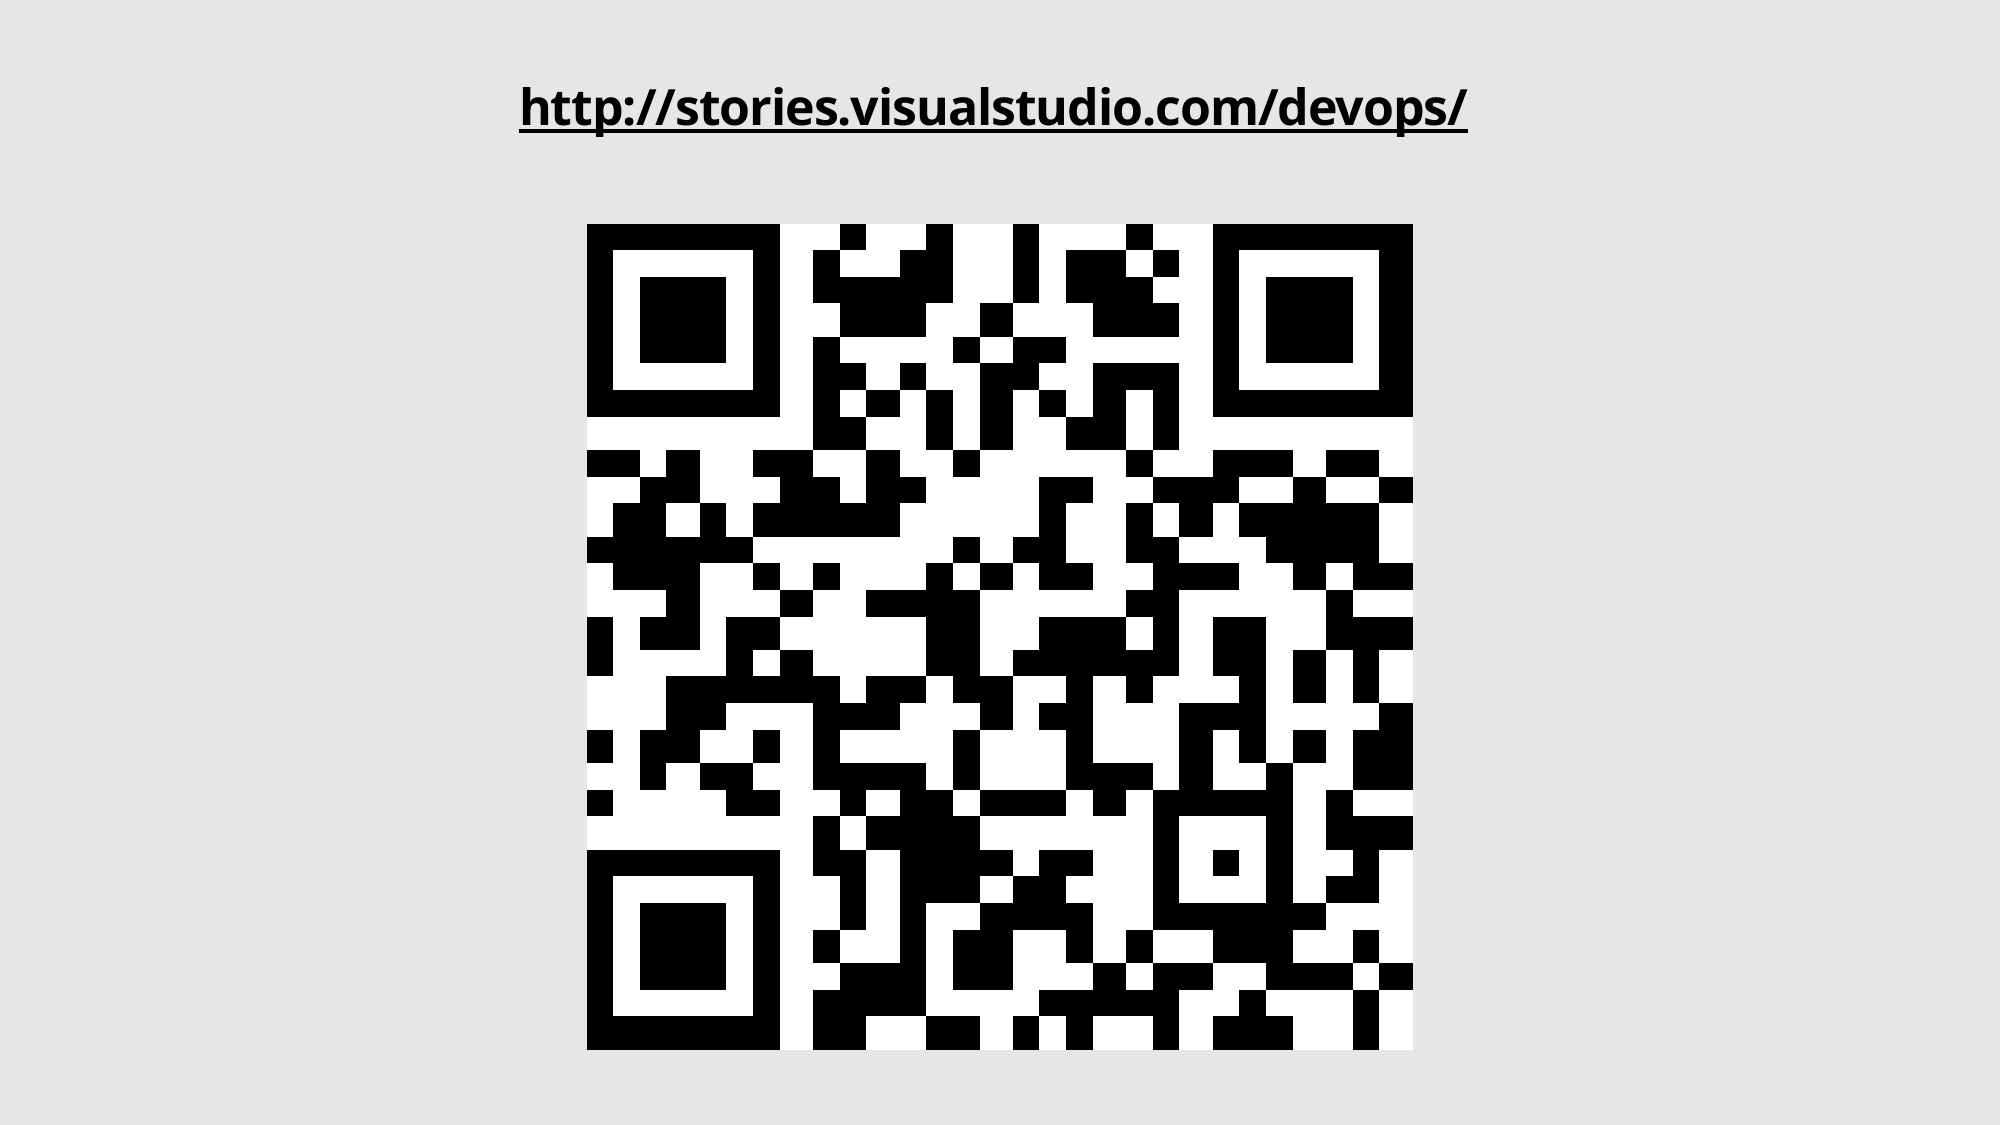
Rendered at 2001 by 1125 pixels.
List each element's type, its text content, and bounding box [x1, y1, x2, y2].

picture [587, 224, 1413, 1051]
title http://stories.visualstudio.com/devops/ [96, 75, 1904, 136]
